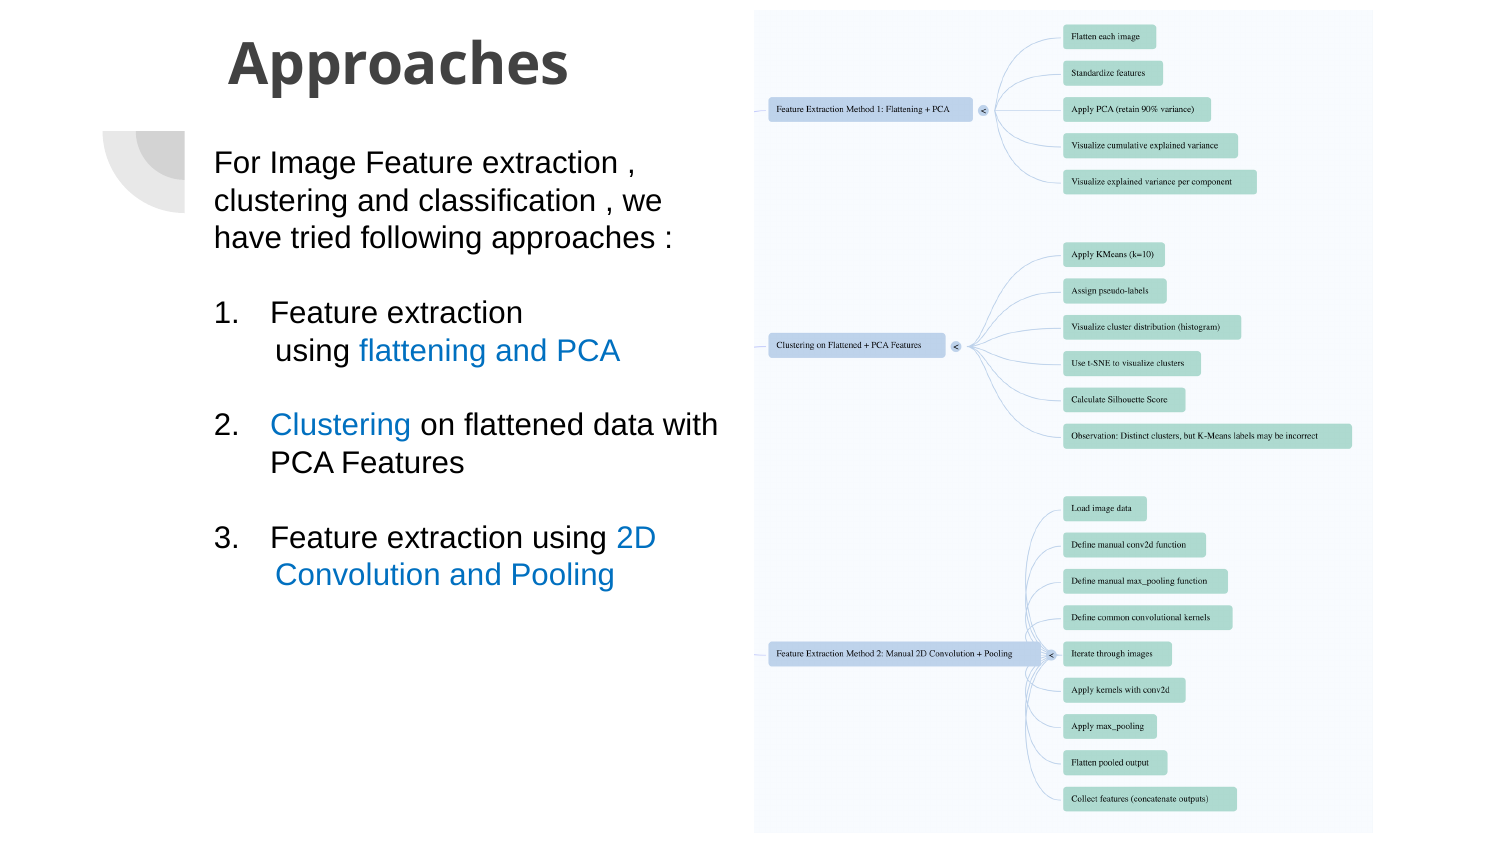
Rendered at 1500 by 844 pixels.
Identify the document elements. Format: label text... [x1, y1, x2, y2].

text_box For Image Feature extraction , clustering and classification , we have tried following approaches : Feature extraction using flattening and PCA Clustering on flattened data with PCA Features Feature extraction using 2D Convolution and Pooling [199, 135, 746, 749]
picture [753, 10, 1374, 834]
title Approaches [213, 10, 752, 108]
